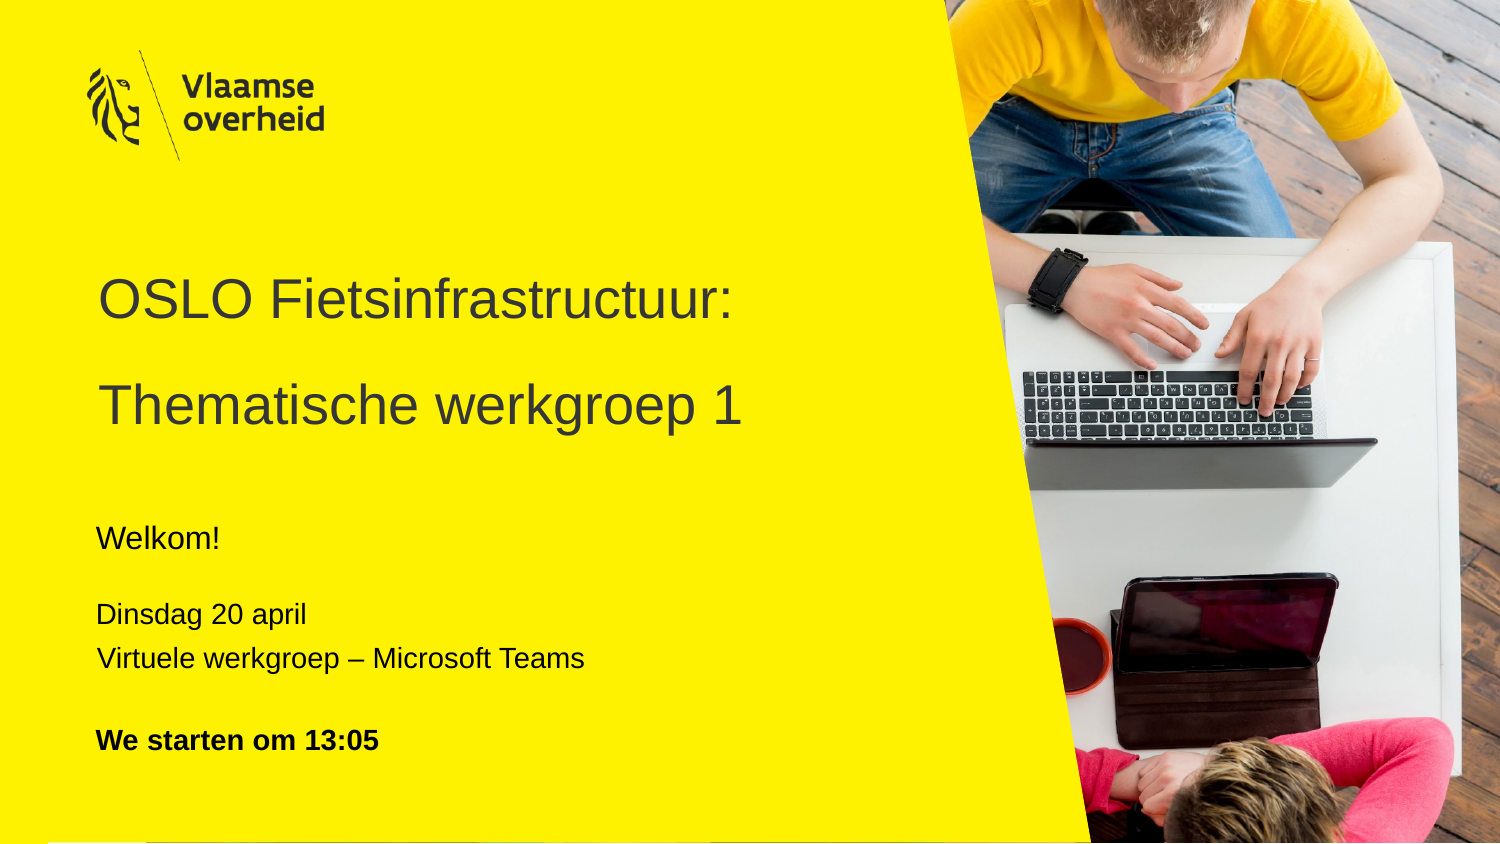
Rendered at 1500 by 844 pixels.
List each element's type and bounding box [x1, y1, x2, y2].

picture [1092, 0, 1500, 843]
picture [81, 44, 382, 166]
text_box [0, 0, 1092, 843]
